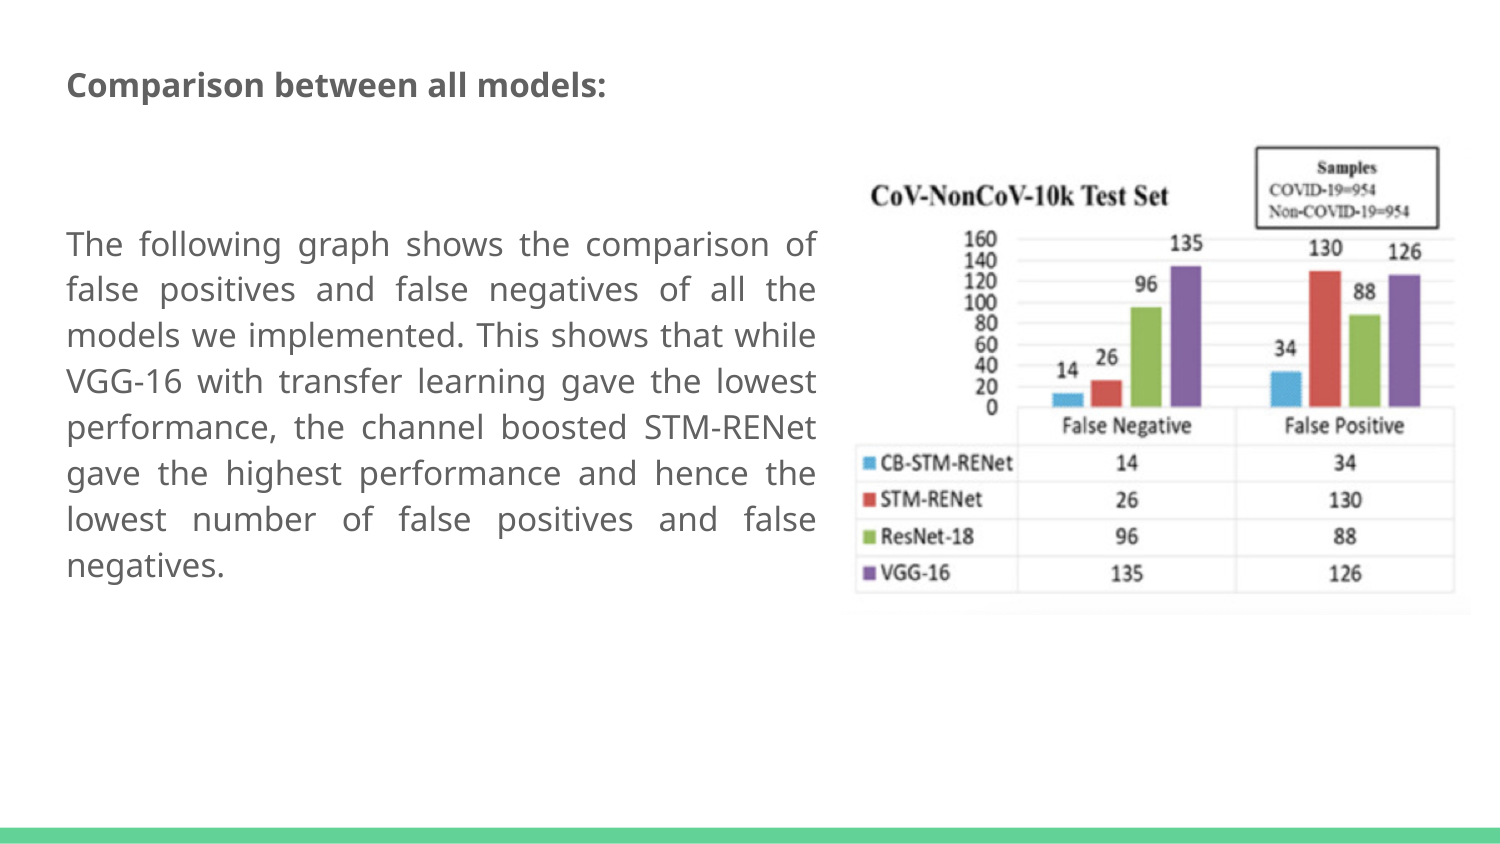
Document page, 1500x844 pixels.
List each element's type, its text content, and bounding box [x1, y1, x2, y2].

picture [841, 118, 1472, 615]
list Comparison between all models: The following graph shows the comparison of false positives and false negatives of all the models we implemented. This shows that while VGG-16 with transfer learning gave the lowest performance, the channel boosted STM-RENet gave the highest performance and hence the lowest number of false positives and false negatives. [51, 43, 834, 750]
